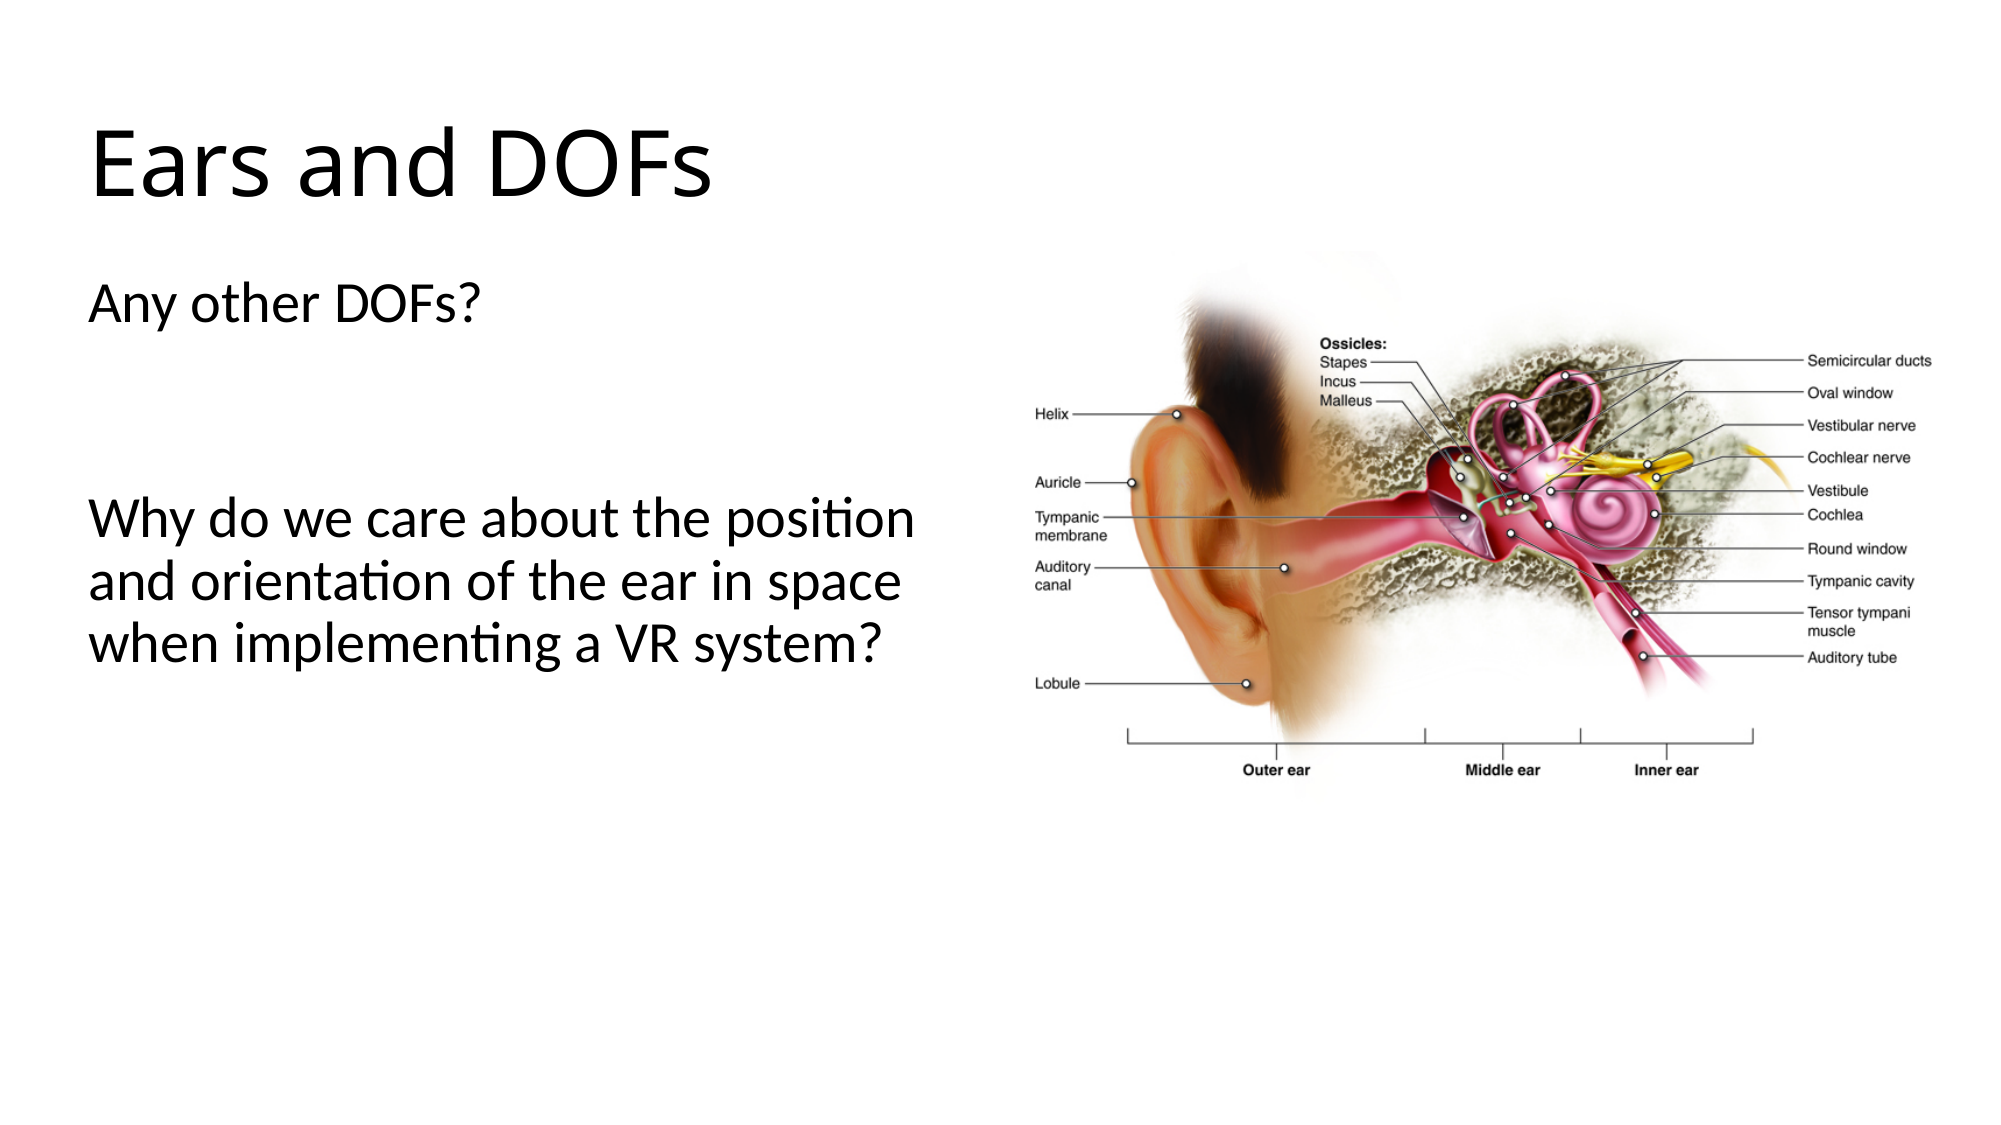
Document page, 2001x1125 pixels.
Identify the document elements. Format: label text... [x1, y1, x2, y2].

list Any other DOFs? Why do we care about the position and orientation of the ear in space when implementing a VR system? [68, 252, 1932, 1000]
title Ears and DOFs [68, 97, 1932, 223]
picture [1034, 251, 1932, 809]
